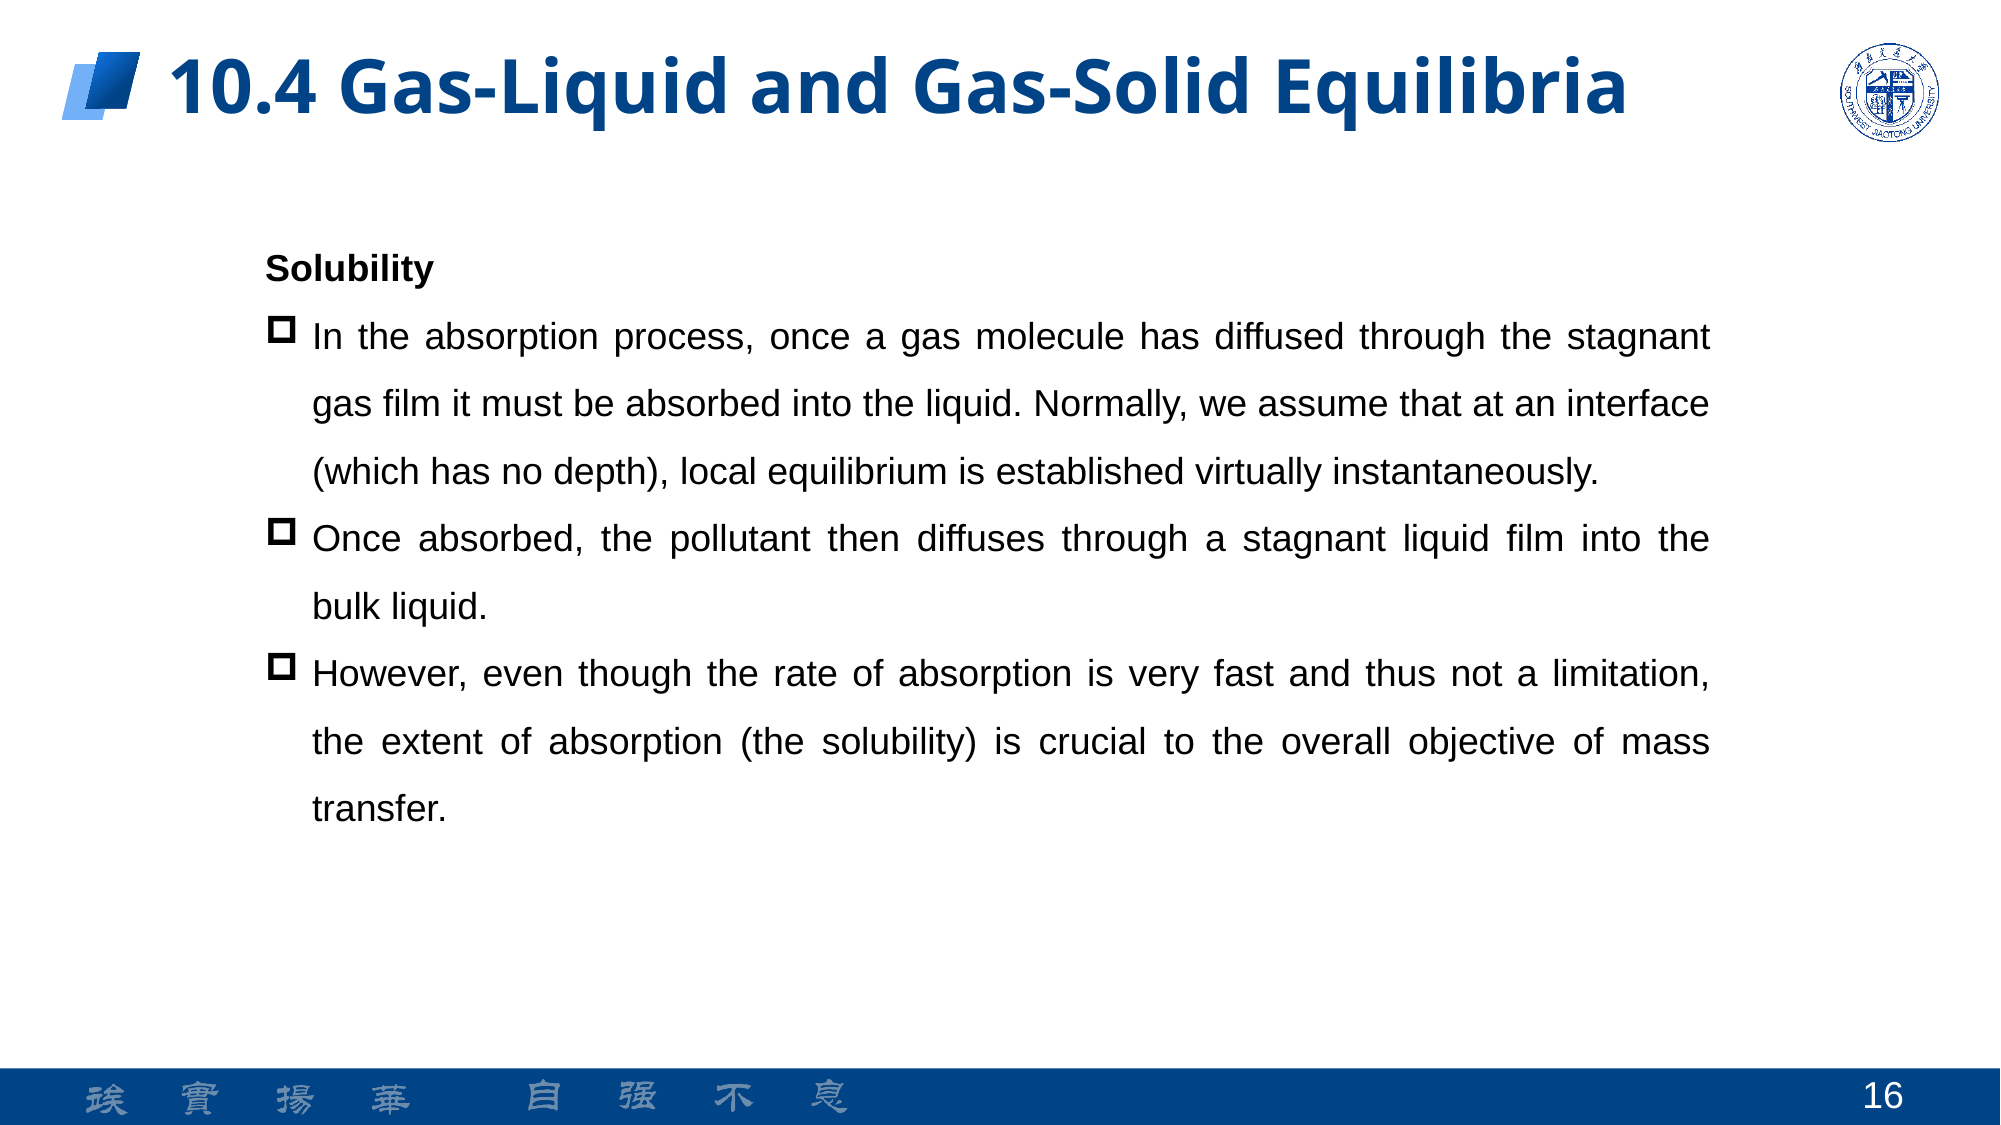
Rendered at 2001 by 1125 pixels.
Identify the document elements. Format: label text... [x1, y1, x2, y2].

picture [1840, 43, 1939, 142]
text_box [85, 52, 140, 109]
text_box [61, 63, 105, 121]
text_box Solubility In the absorption process, once a gas molecule has diffused through the stagnant gas film it must be absorbed into the liquid. Normally, we assume that at an interface (which has no depth), local equilibrium is established virtually instantaneously. Once absorbed, the pollutant then diffuses through a stagnant liquid film into the bulk liquid. However, even though the rate of absorption is very fast and thus not a limitation, the extent of absorption (the solubility) is crucial to the overall objective of mass transfer. [250, 214, 1726, 837]
text_box 10.4 Gas-Liquid and Gas-Solid Equilibria [152, 31, 1703, 137]
picture [86, 1078, 848, 1115]
